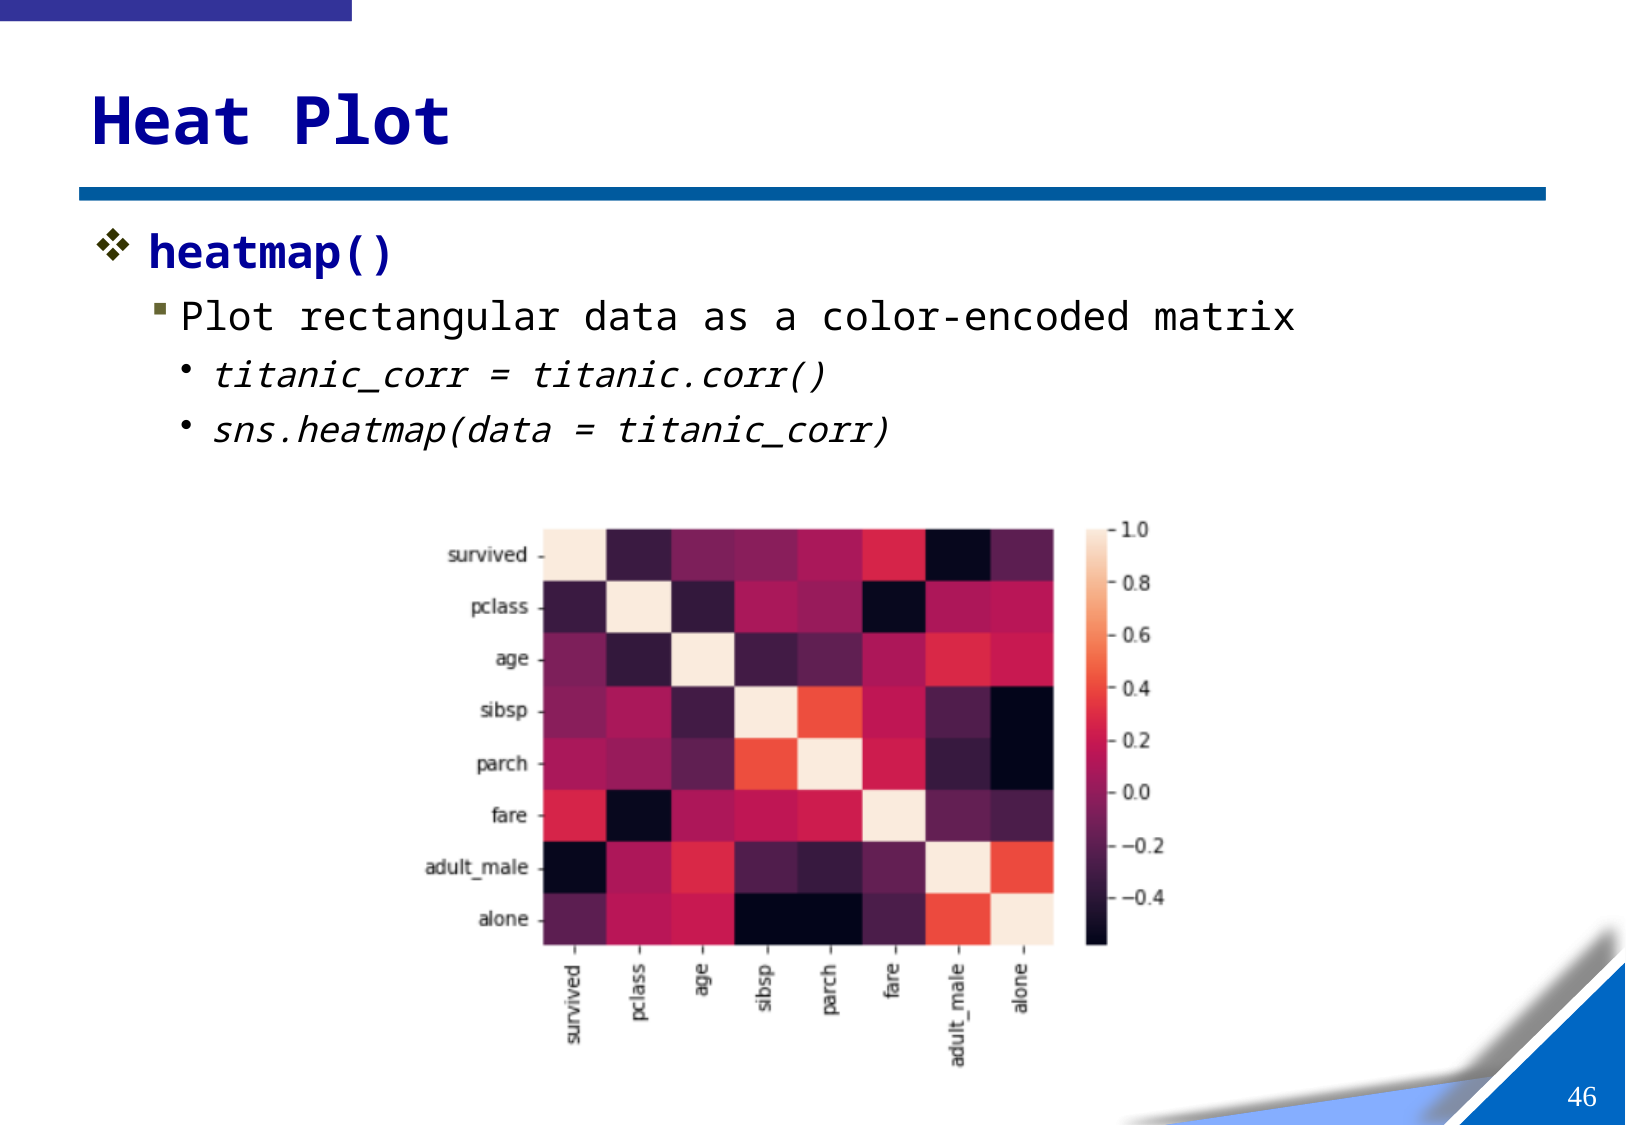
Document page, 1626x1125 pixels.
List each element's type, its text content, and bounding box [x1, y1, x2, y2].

list heatmap() Plot rectangular data as a color-encoded matrix titanic_corr = titanic.corr() sns.heatmap(data = titanic_corr) [77, 215, 1544, 1077]
title Heat Plot [77, 59, 1544, 177]
picture [398, 489, 1180, 1081]
slide_number 45 [1567, 1076, 1605, 1113]
